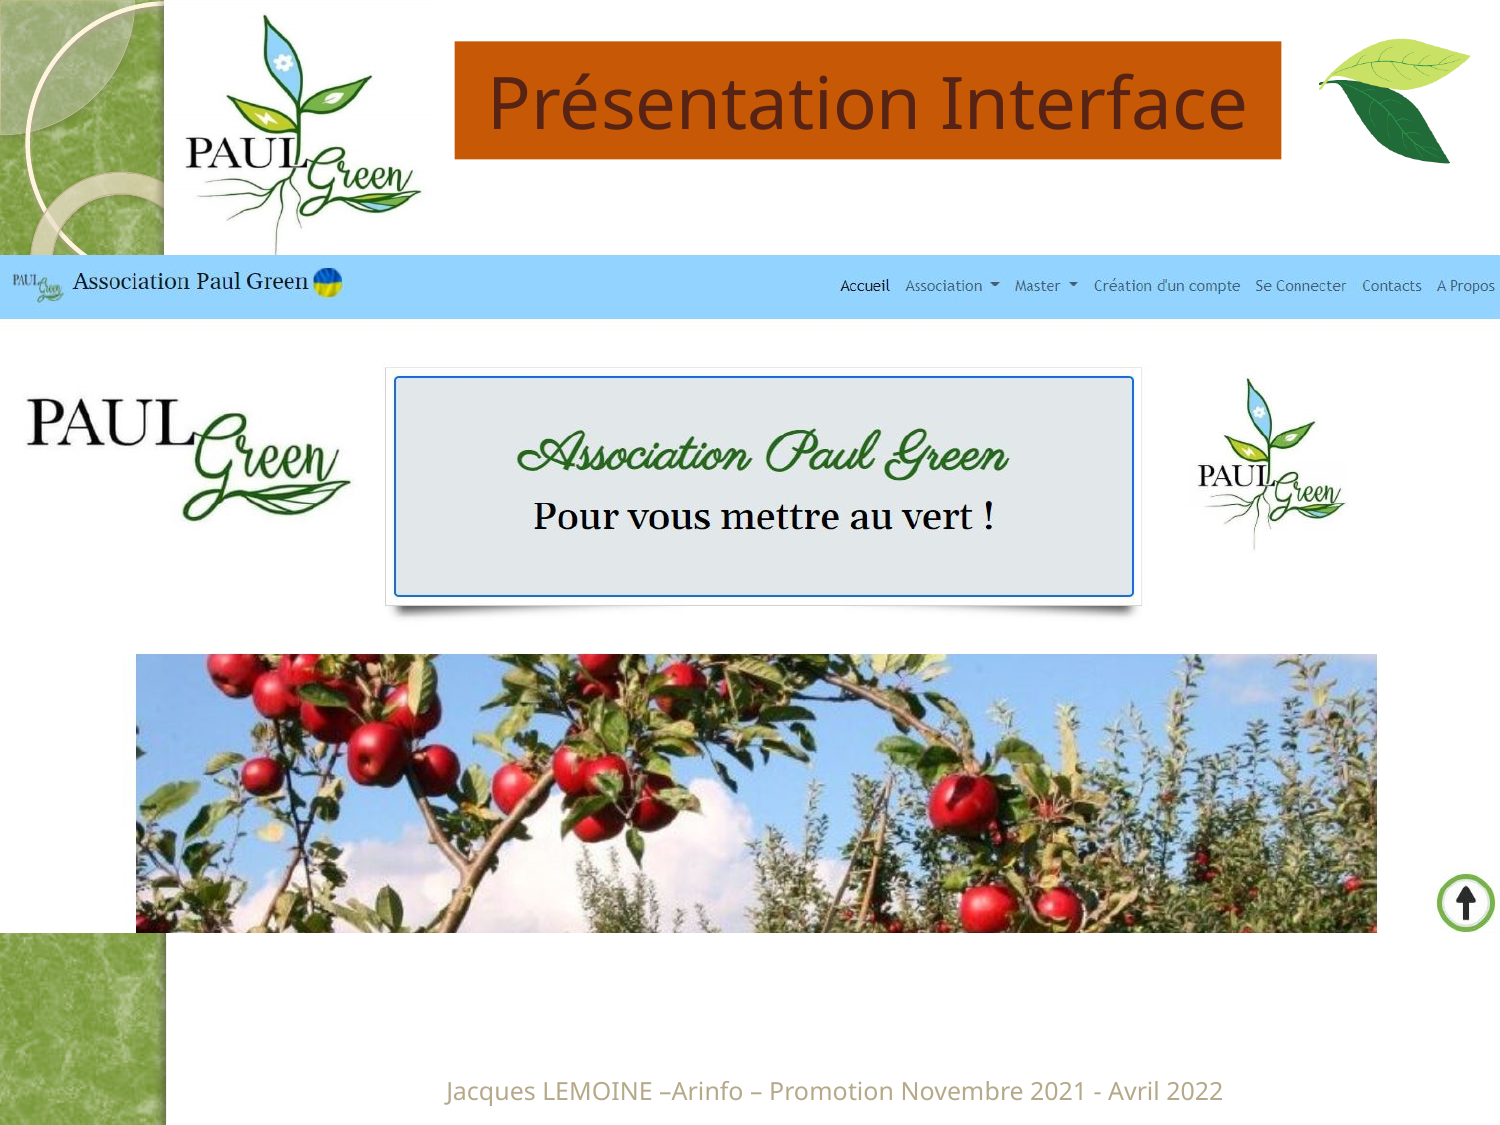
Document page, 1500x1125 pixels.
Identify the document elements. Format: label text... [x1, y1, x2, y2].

picture [0, 0, 1500, 934]
picture [1319, 27, 1477, 171]
footer Jacques LEMOINE –Arinfo – Promotion Novembre 2021 - Avril 2022 [171, 1058, 1500, 1113]
title Présentation Interface [454, 41, 1282, 160]
